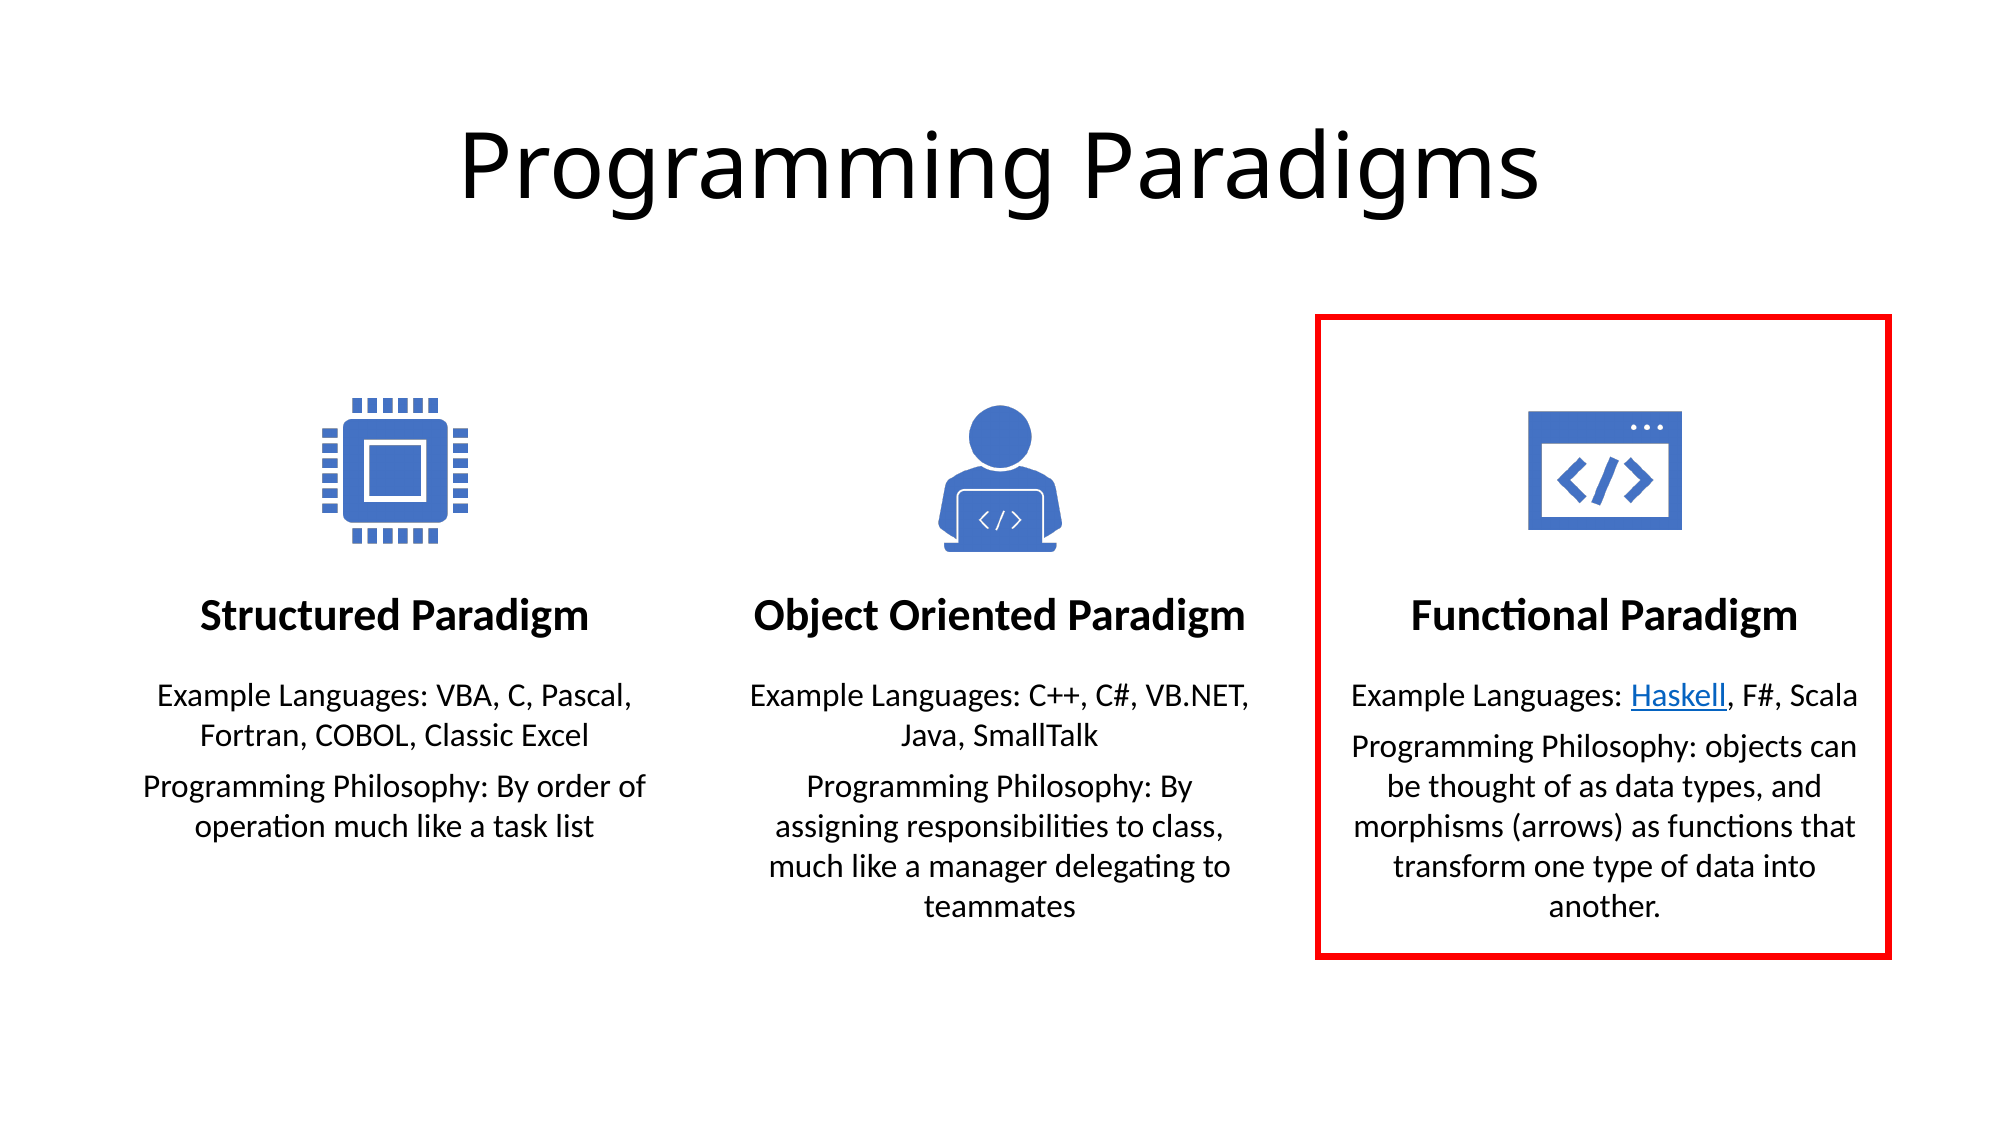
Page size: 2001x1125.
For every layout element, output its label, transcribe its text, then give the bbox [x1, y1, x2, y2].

text_box [1863, 316, 1890, 958]
title Programming Paradigms [137, 59, 1863, 278]
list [137, 299, 1863, 1014]
